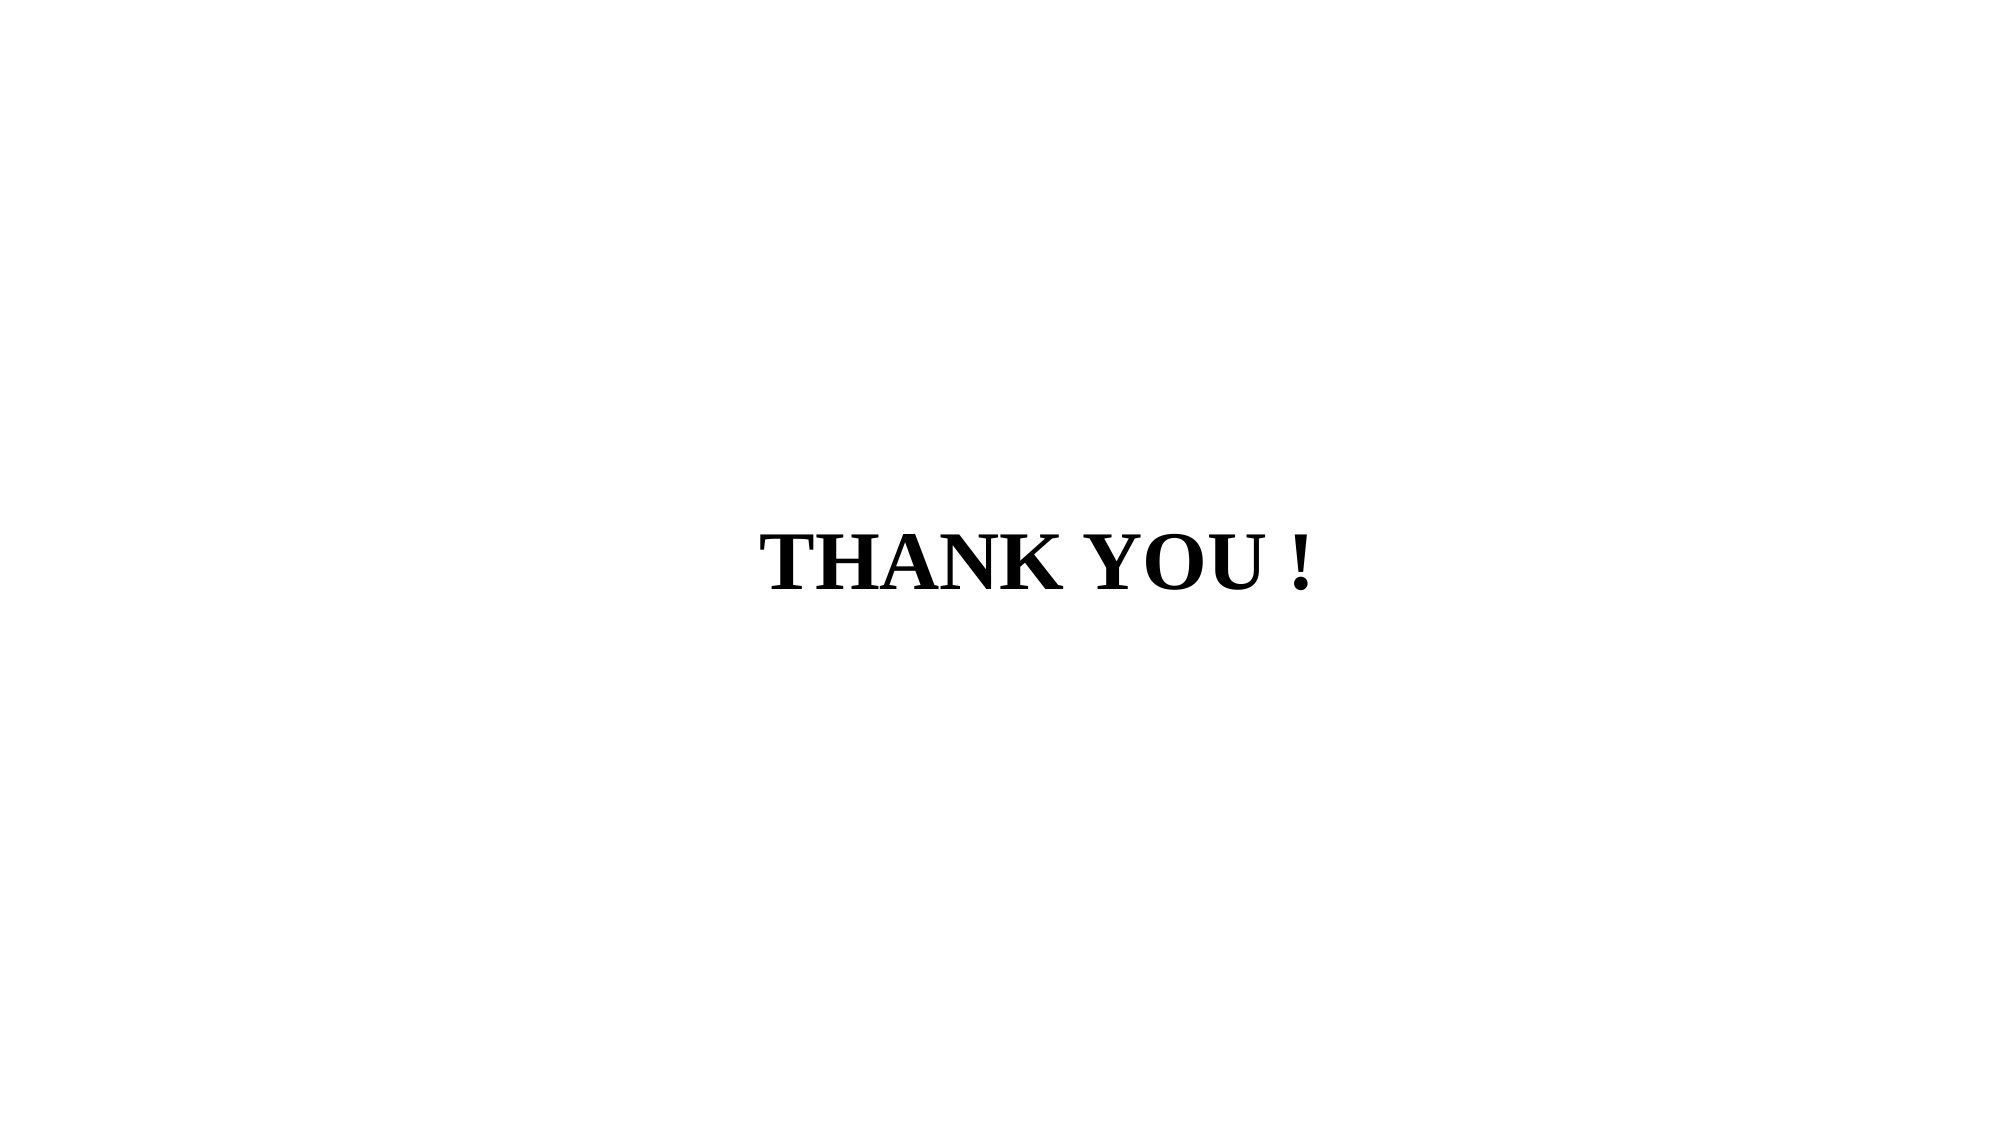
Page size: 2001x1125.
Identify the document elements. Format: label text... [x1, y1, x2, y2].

title THANK YOU ! [175, 453, 1901, 672]
